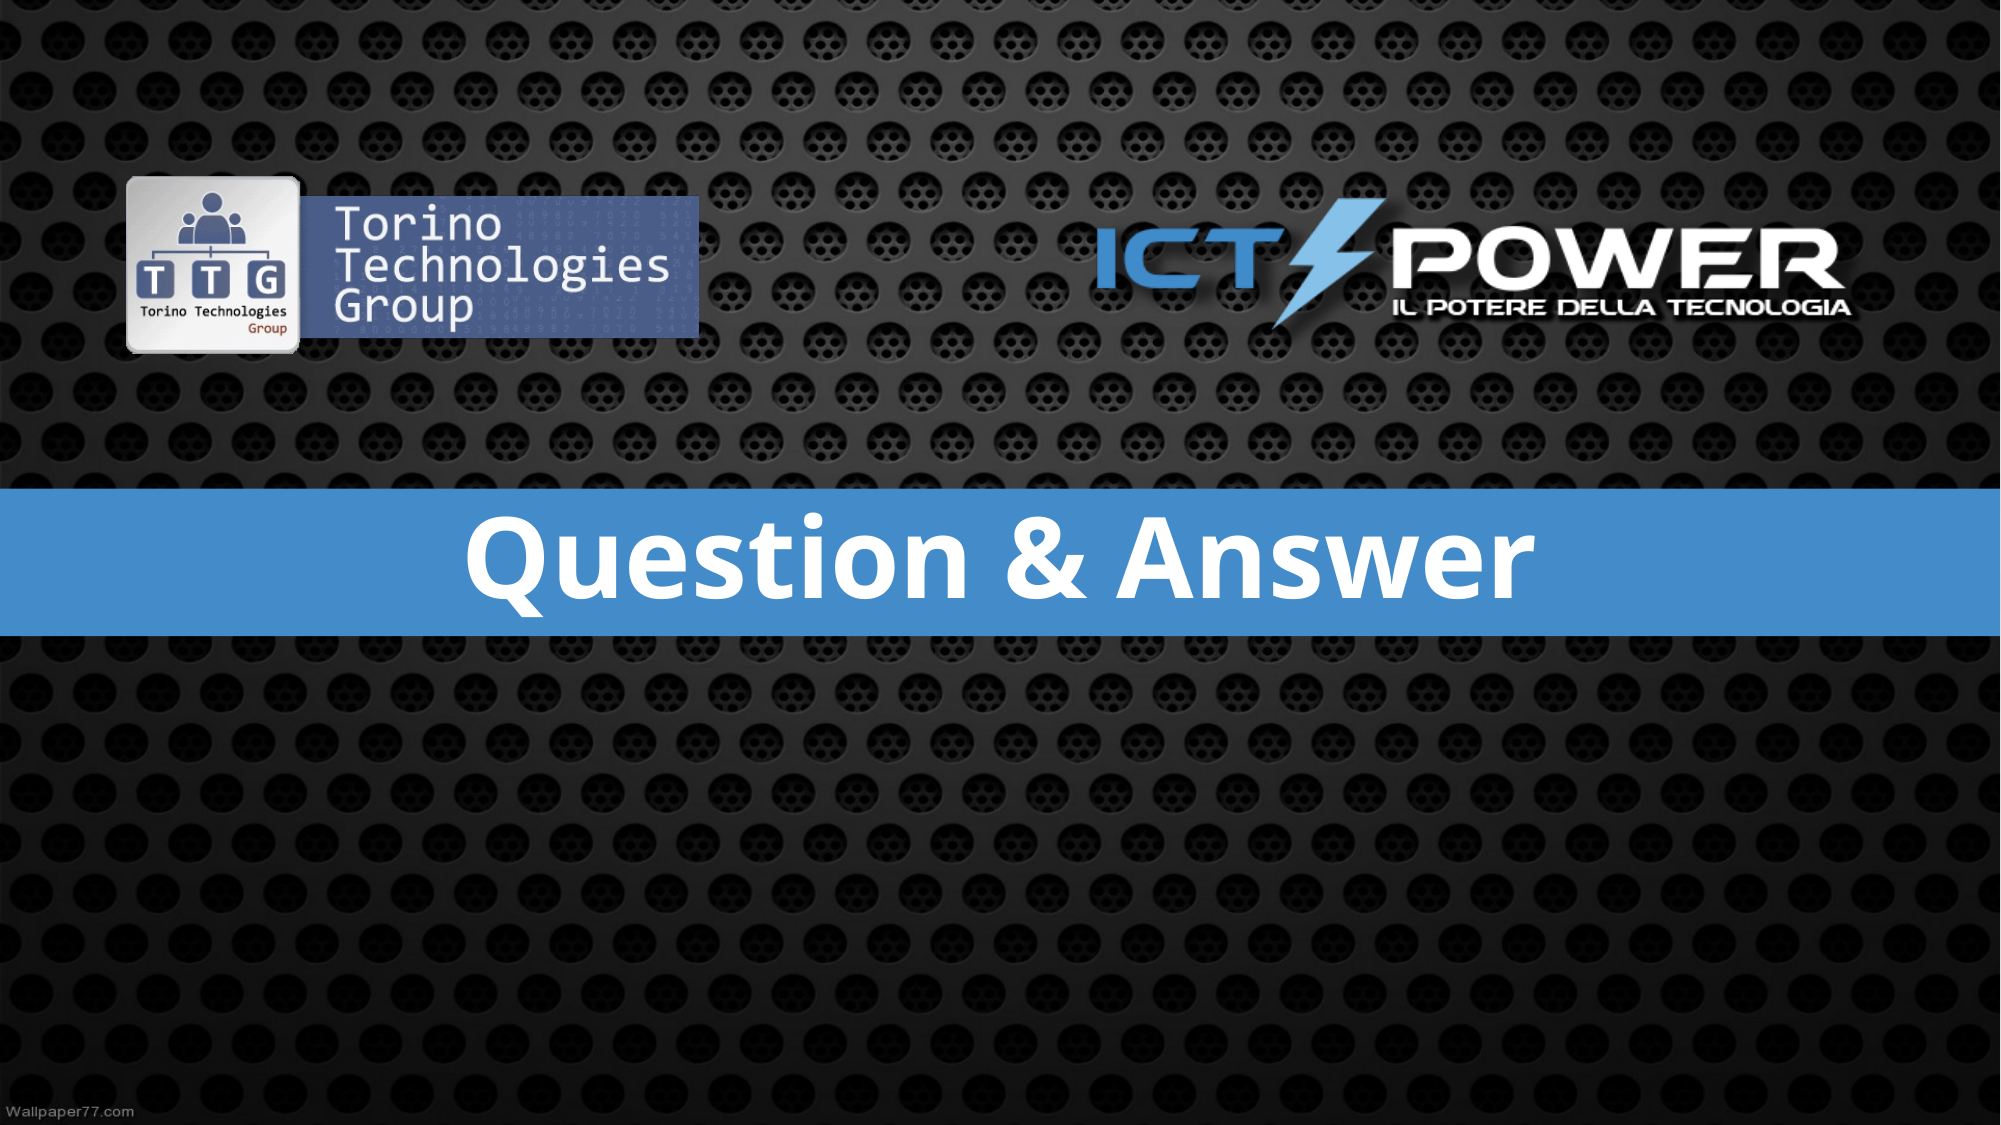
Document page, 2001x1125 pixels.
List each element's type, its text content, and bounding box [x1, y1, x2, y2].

picture [0, 0, 2001, 1125]
text_box Question & Answer [0, 488, 2000, 637]
